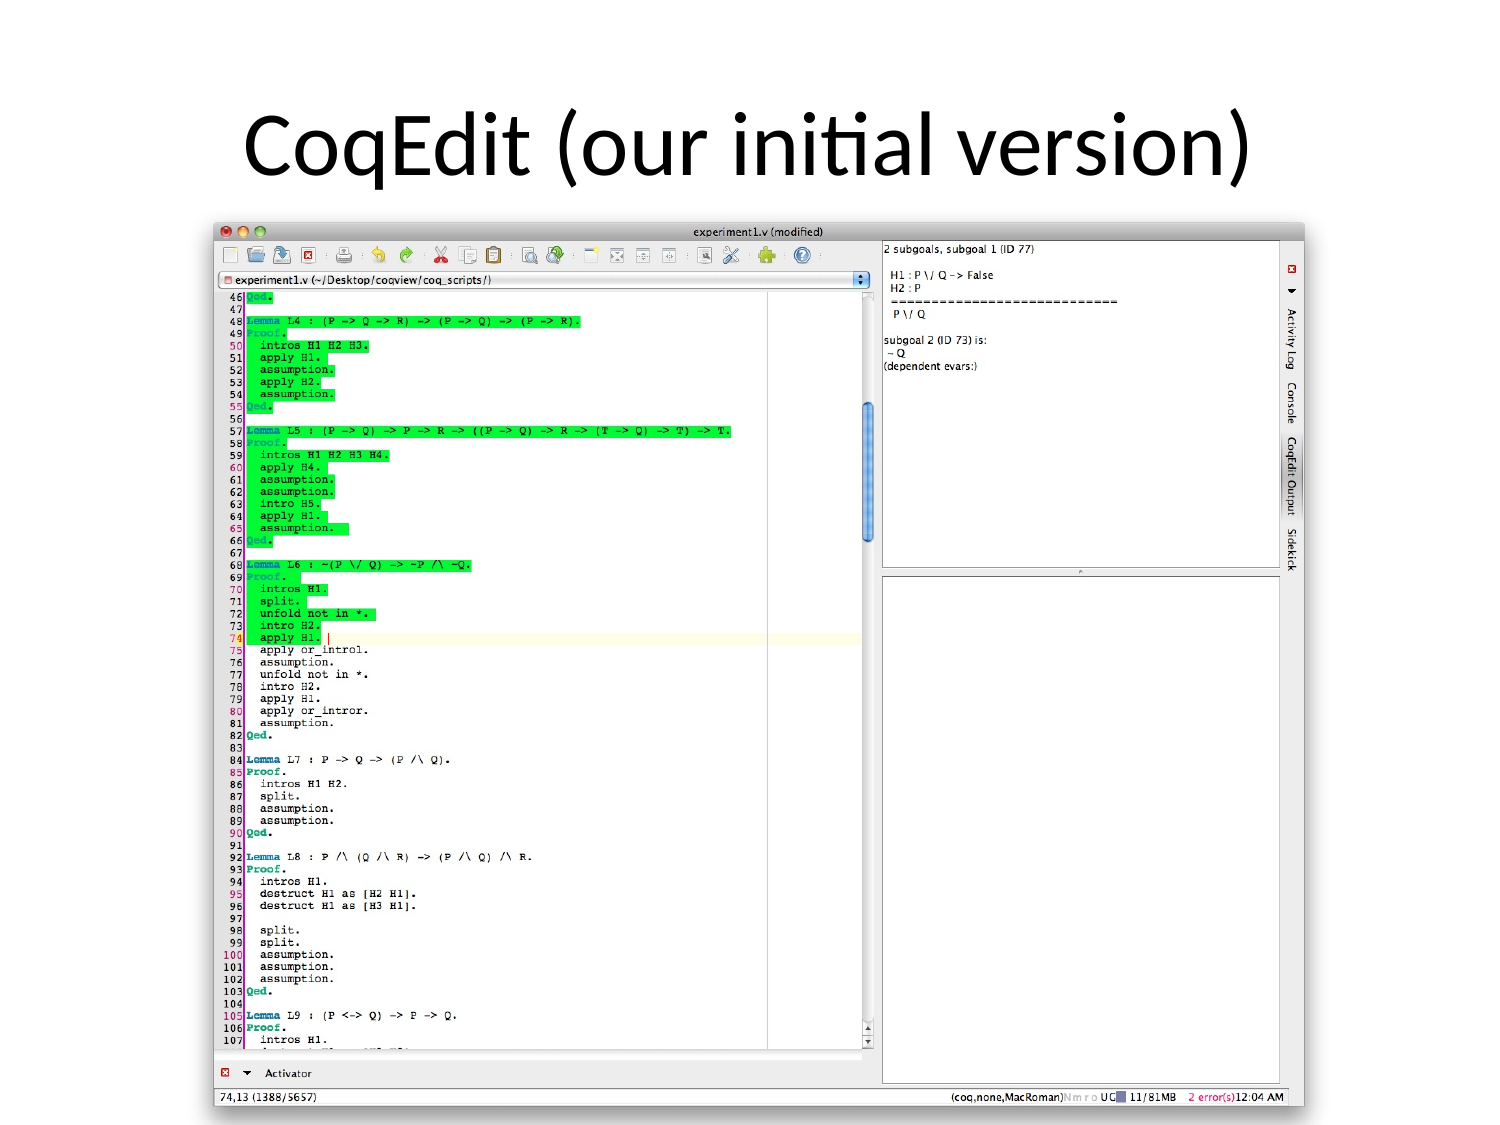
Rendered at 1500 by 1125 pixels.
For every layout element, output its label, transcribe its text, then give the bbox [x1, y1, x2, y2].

title CoqEdit (our initial version) [75, 45, 1425, 201]
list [0, 201, 1500, 1125]
